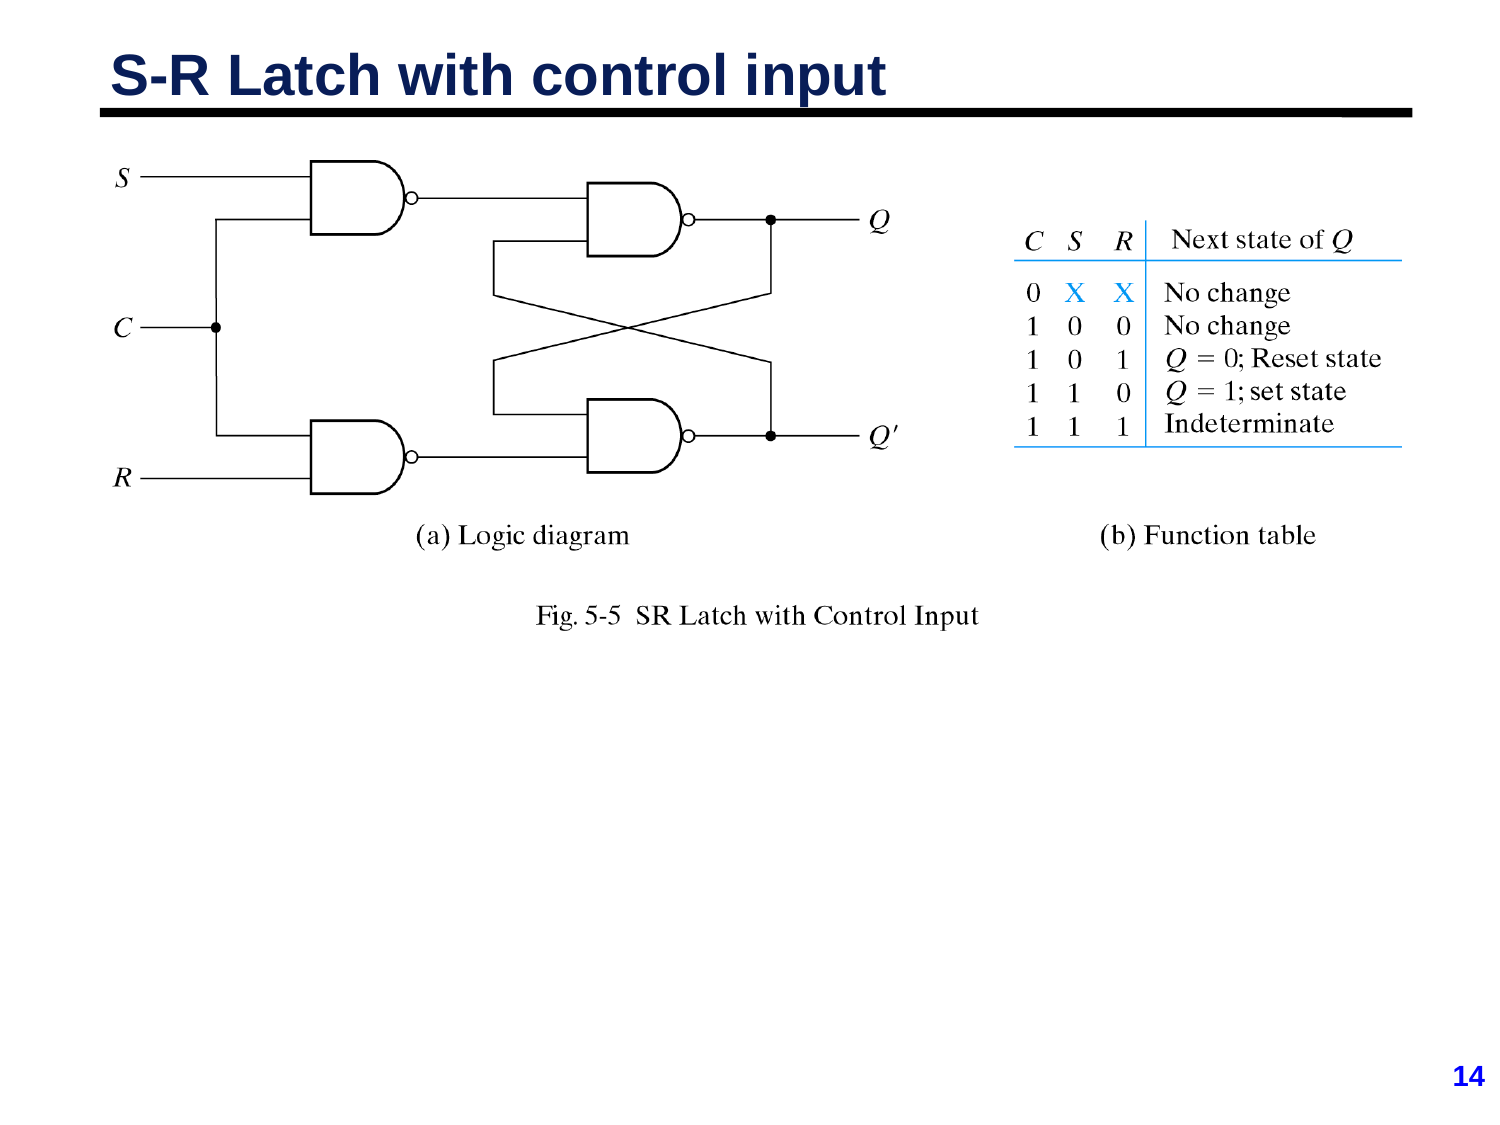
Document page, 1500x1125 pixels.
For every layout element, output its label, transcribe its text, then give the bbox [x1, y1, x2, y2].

picture [112, 160, 1402, 632]
title S-R Latch with control input [100, 42, 908, 113]
